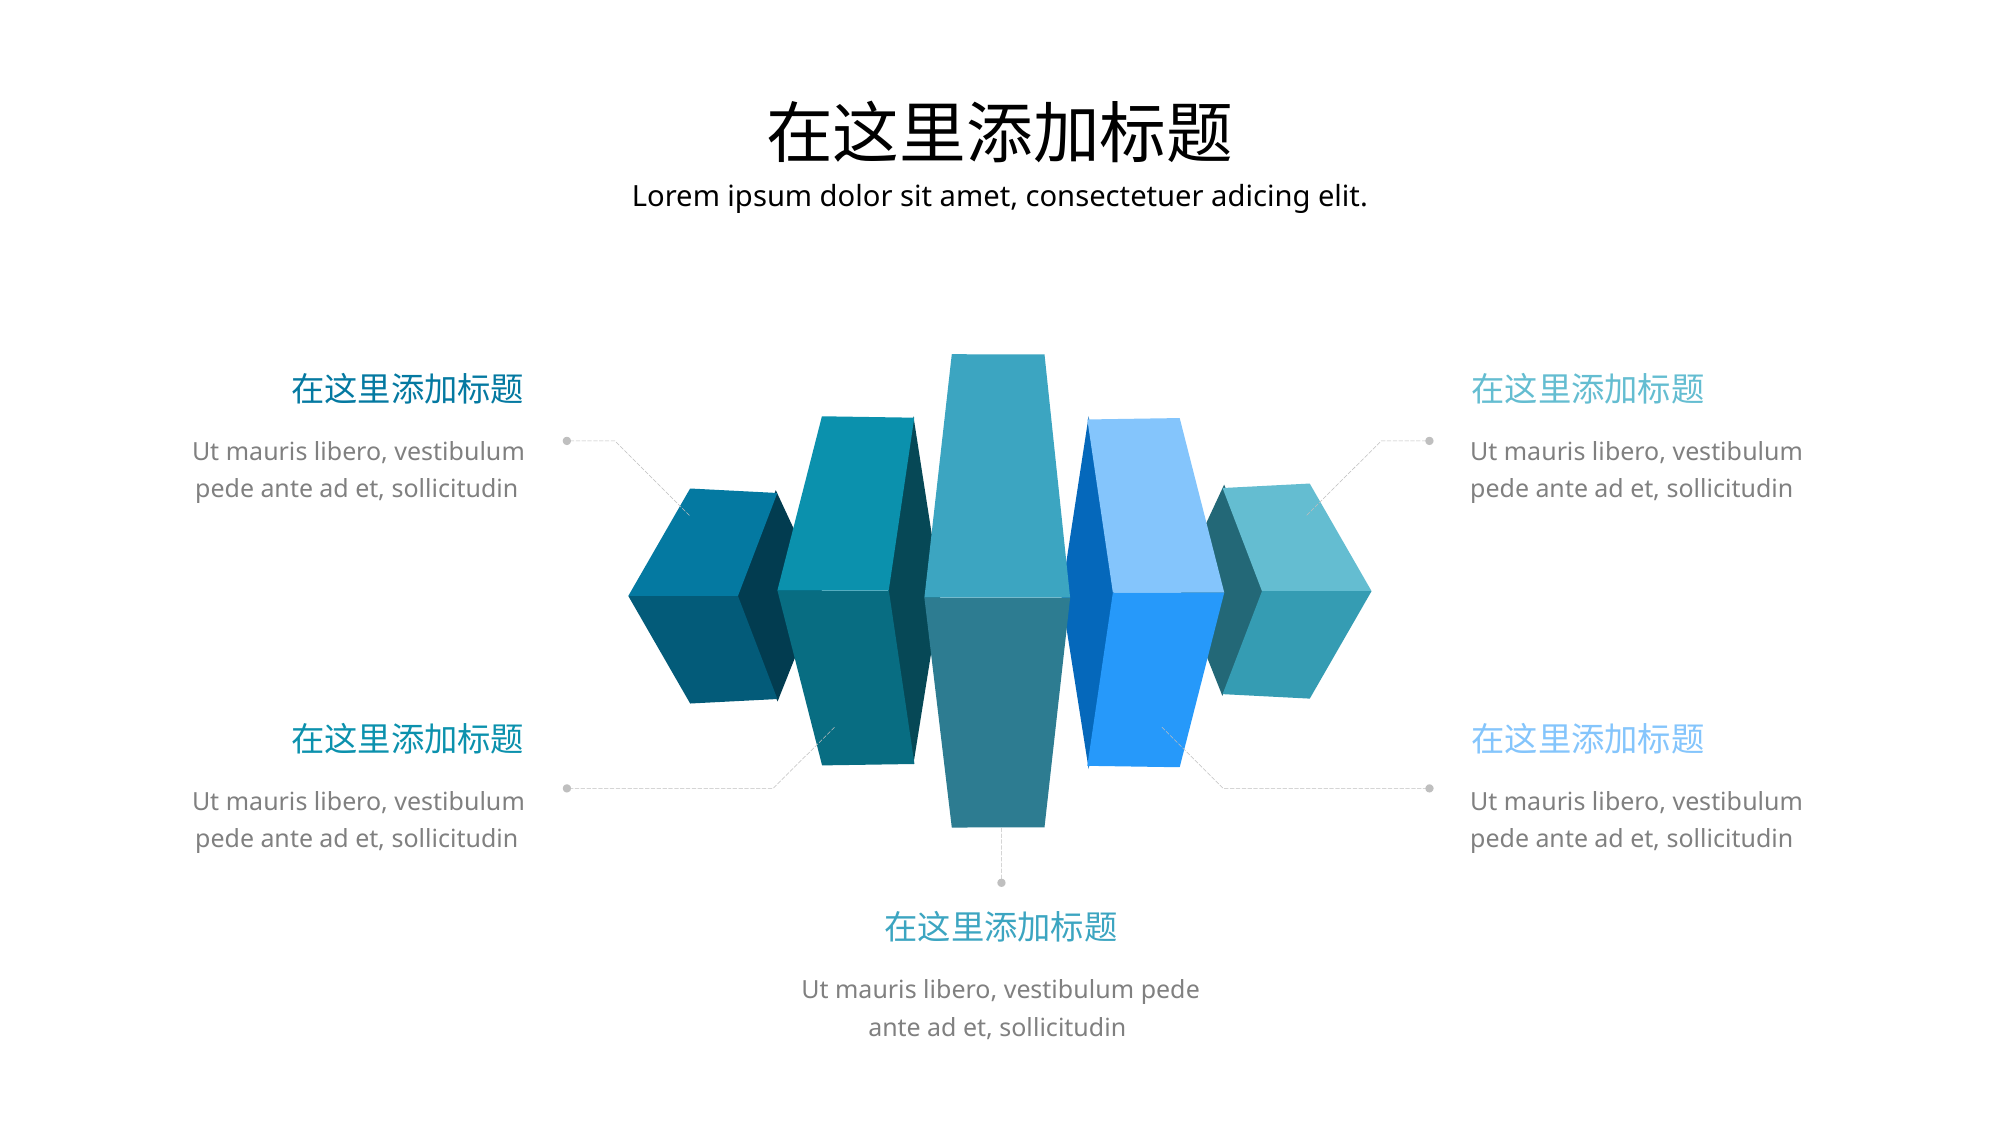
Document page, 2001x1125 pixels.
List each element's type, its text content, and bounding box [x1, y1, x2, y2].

text_box Ut mauris libero, vestibulum pede ante ad et, sollicitudin [1455, 420, 1837, 511]
text_box 在这里添加标题 [276, 360, 539, 416]
text_box 在这里添加标题 [1457, 710, 1720, 766]
text_box Ut mauris libero, vestibulum pede ante ad et, sollicitudin [159, 770, 541, 861]
text_box 在这里添加标题 [1457, 360, 1720, 416]
text_box Ut mauris libero, vestibulum pede ante ad et, sollicitudin [1455, 770, 1837, 861]
text_box Lorem ipsum dolor sit amet, consectetuer adicing elit. [616, 169, 1384, 220]
text_box 在这里添加标题 [276, 710, 539, 766]
text_box 在这里添加标题 [751, 83, 1249, 169]
text_box Ut mauris libero, vestibulum pede ante ad et, sollicitudin [159, 420, 541, 511]
text_box 在这里添加标题 [869, 898, 1133, 955]
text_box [566, 354, 1430, 883]
text_box Ut mauris libero, vestibulum pede ante ad et, sollicitudin [777, 958, 1225, 1049]
